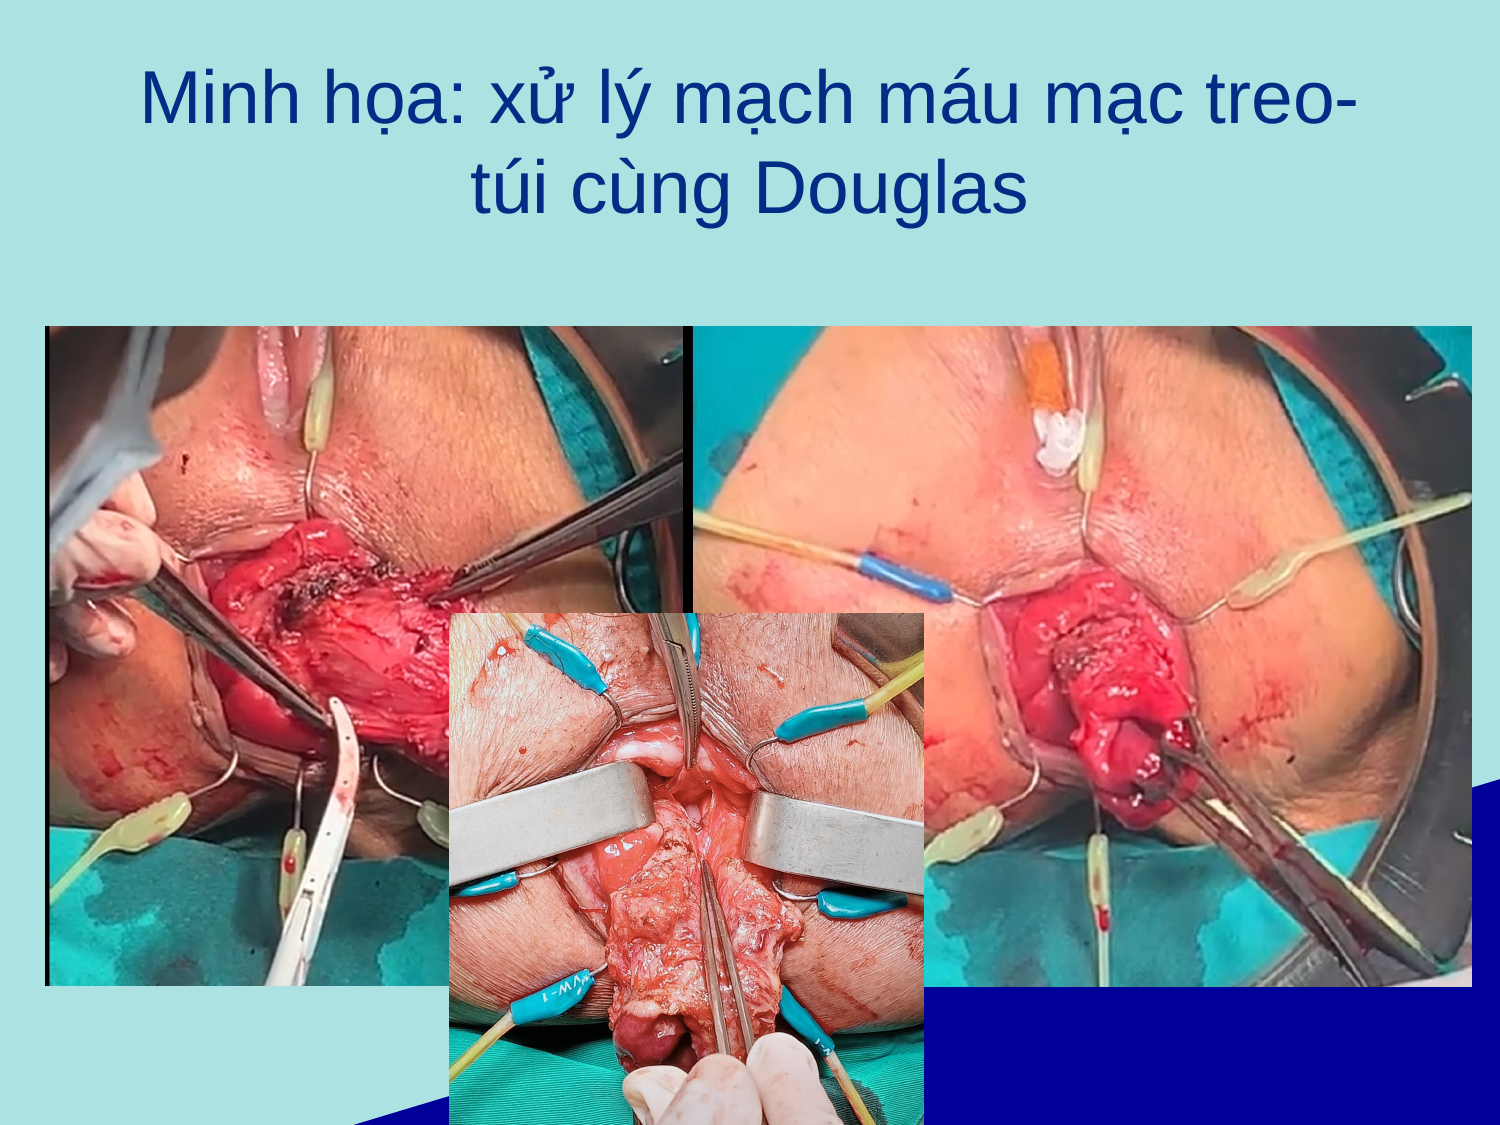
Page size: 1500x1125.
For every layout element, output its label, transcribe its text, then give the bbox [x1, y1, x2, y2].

title Minh họa: xử lý mạch máu mạc treo- túi cùng Douglas [74, 44, 1426, 233]
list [683, 326, 1472, 987]
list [45, 326, 683, 986]
picture [449, 613, 924, 1125]
